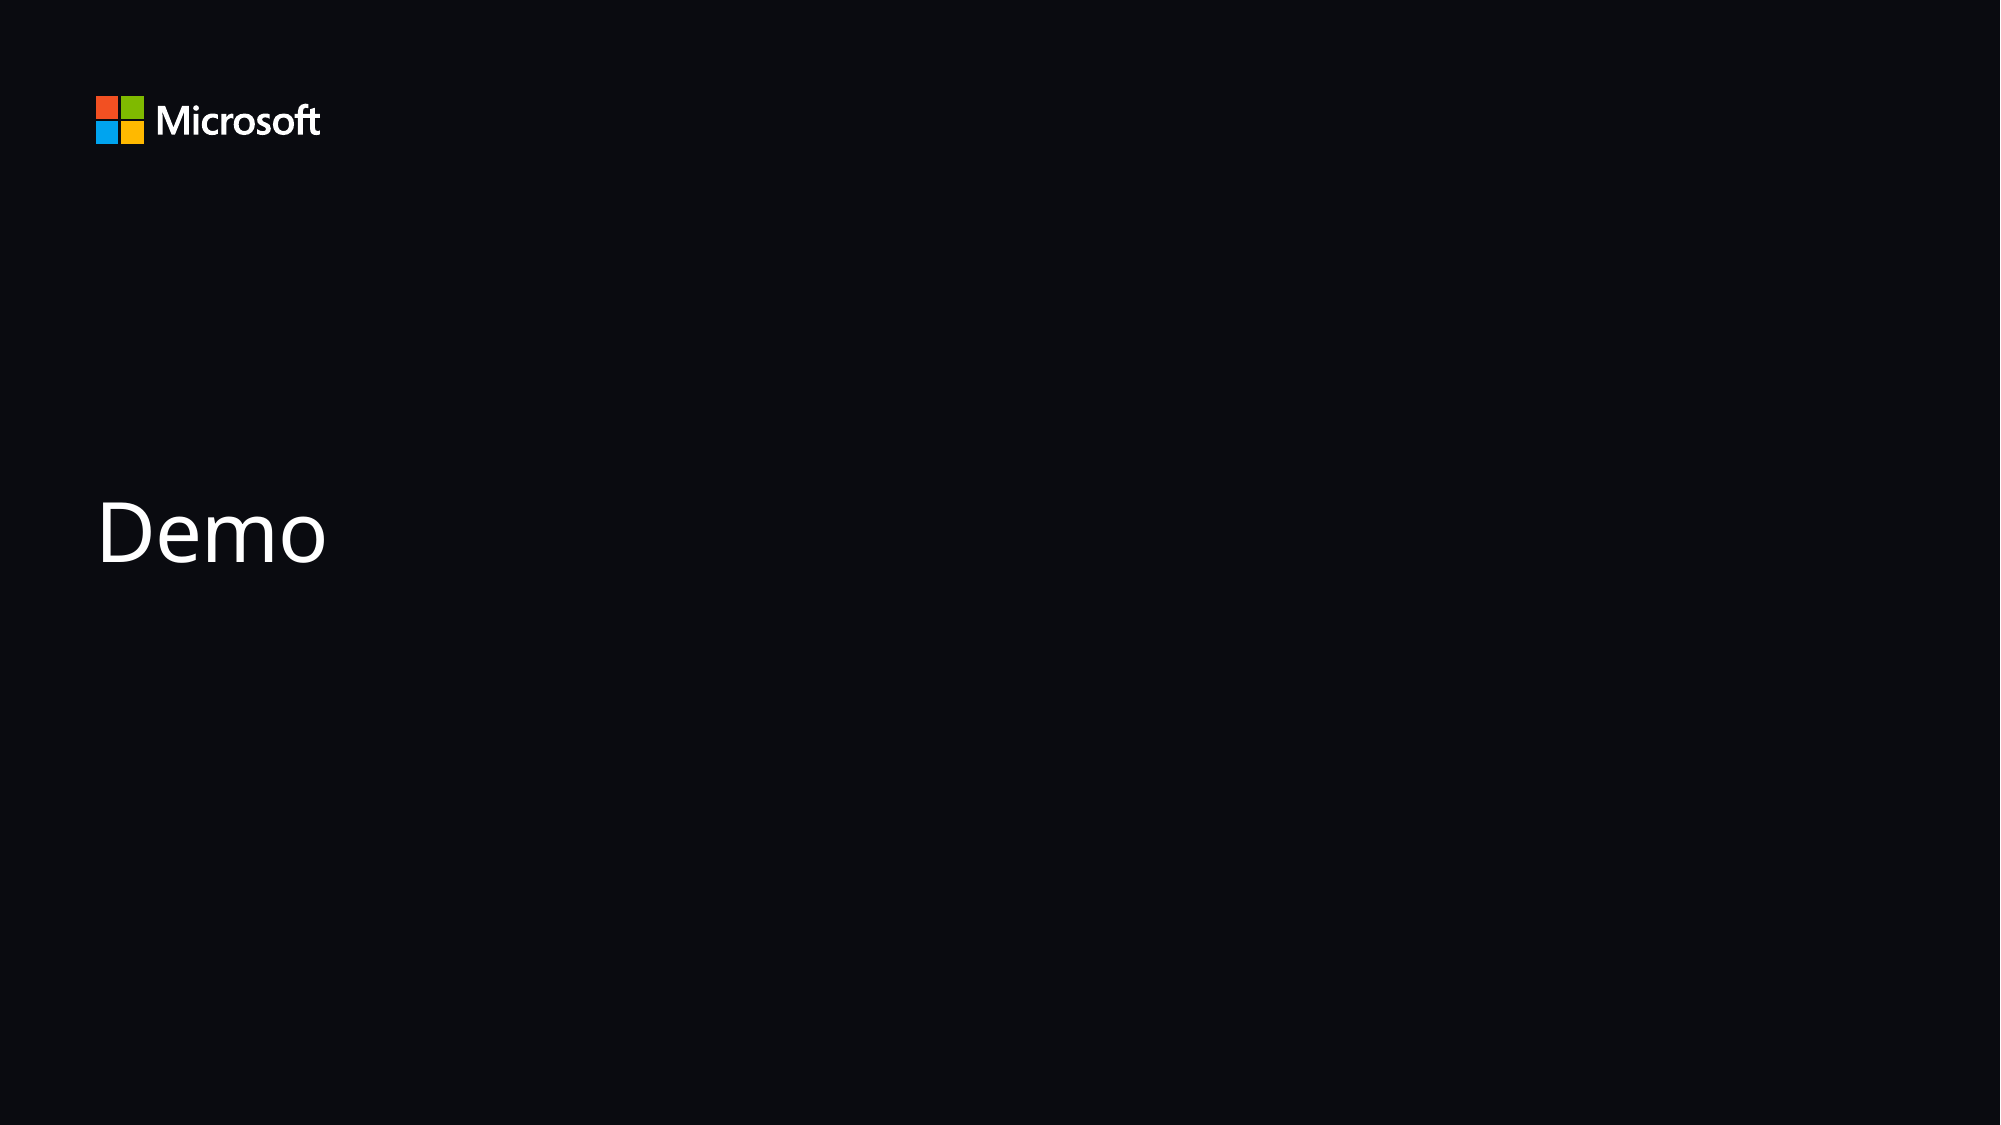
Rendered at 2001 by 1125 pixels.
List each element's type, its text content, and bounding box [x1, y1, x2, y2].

title Demo [95, 478, 1596, 580]
